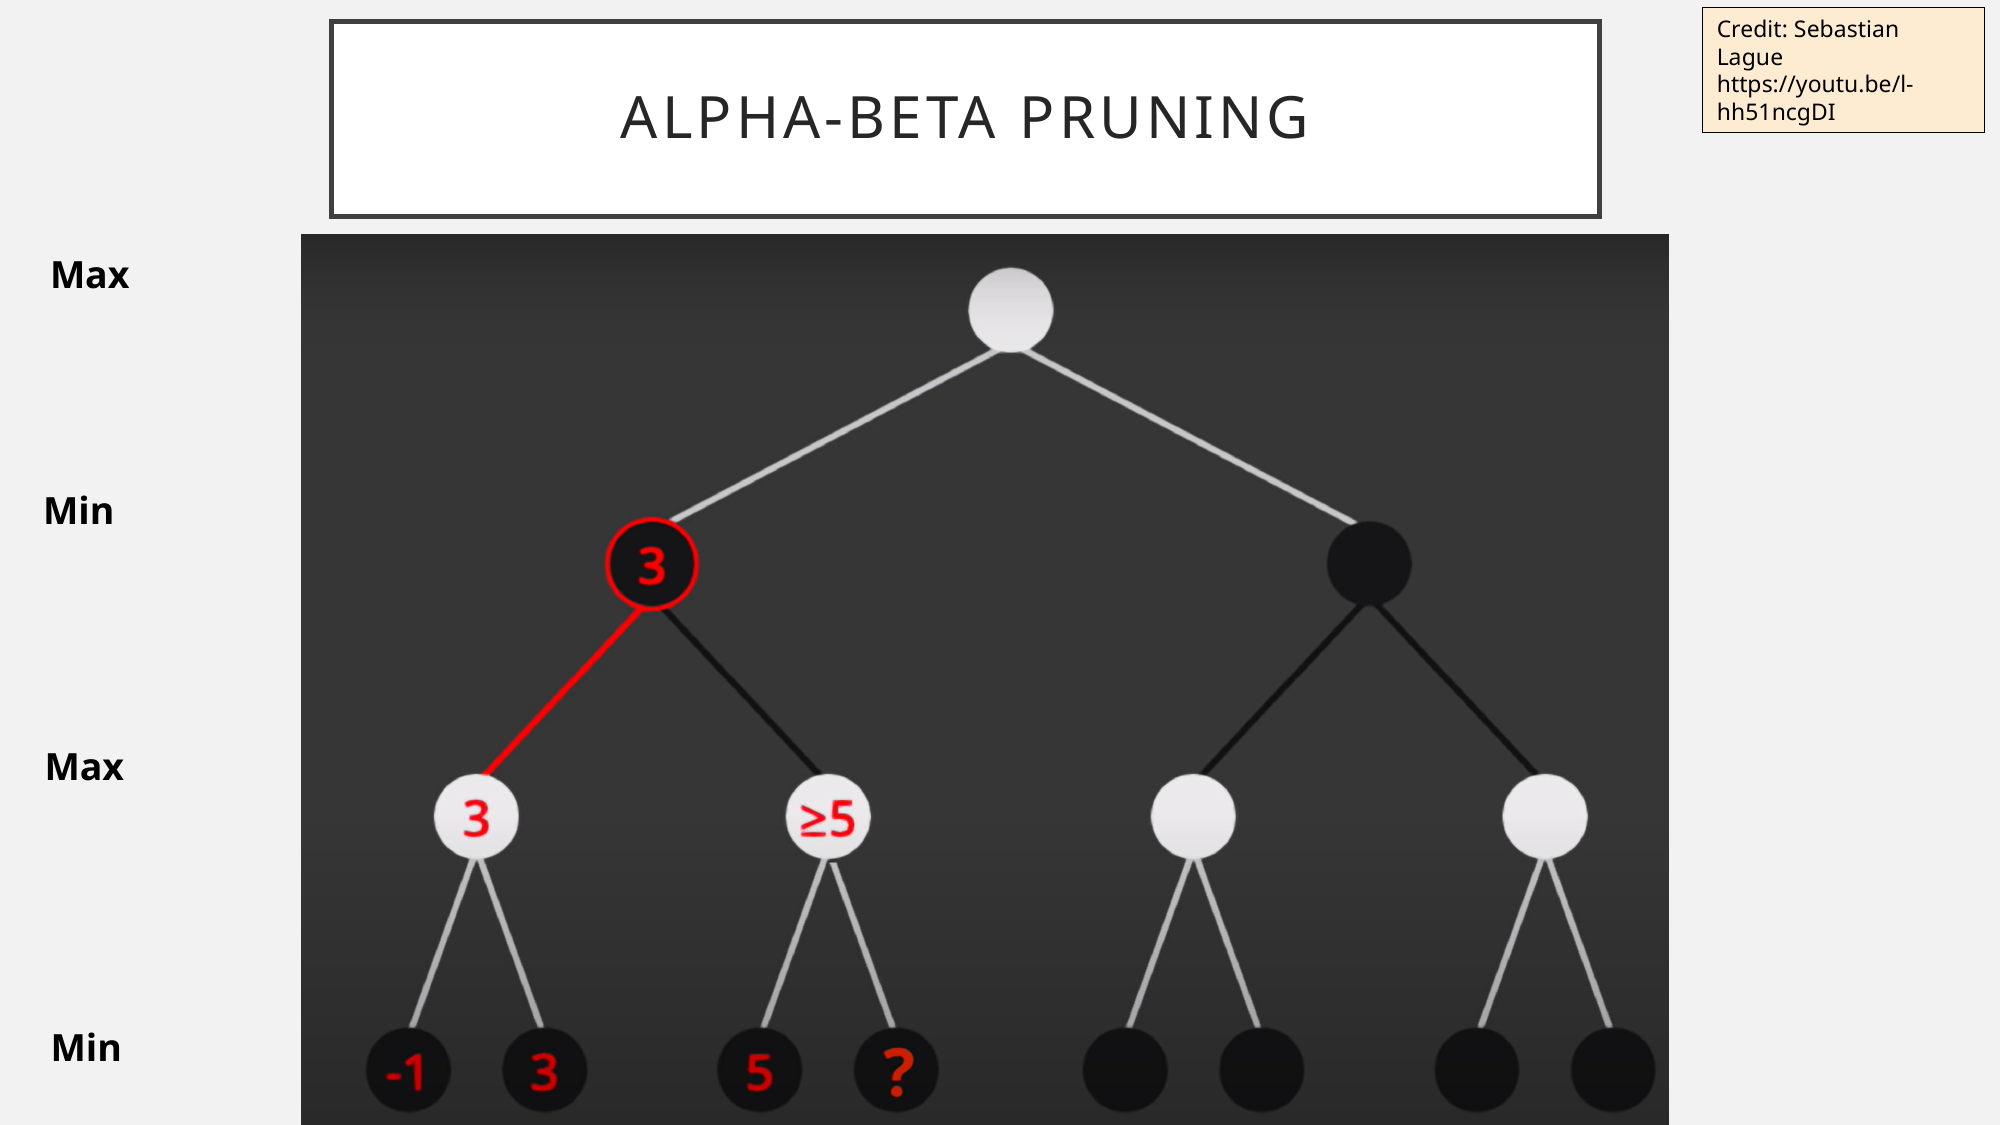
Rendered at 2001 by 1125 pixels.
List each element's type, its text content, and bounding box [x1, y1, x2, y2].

picture [301, 234, 1669, 1125]
text_box Credit: Sebastian Lague https://youtu.be/l-hh51ncgDI [1702, 7, 1985, 133]
text_box Max [29, 735, 281, 796]
text_box Min [28, 479, 279, 540]
title Alpha-Beta Pruning [329, 19, 1602, 219]
text_box Min [35, 1017, 287, 1077]
text_box Max [35, 243, 286, 304]
